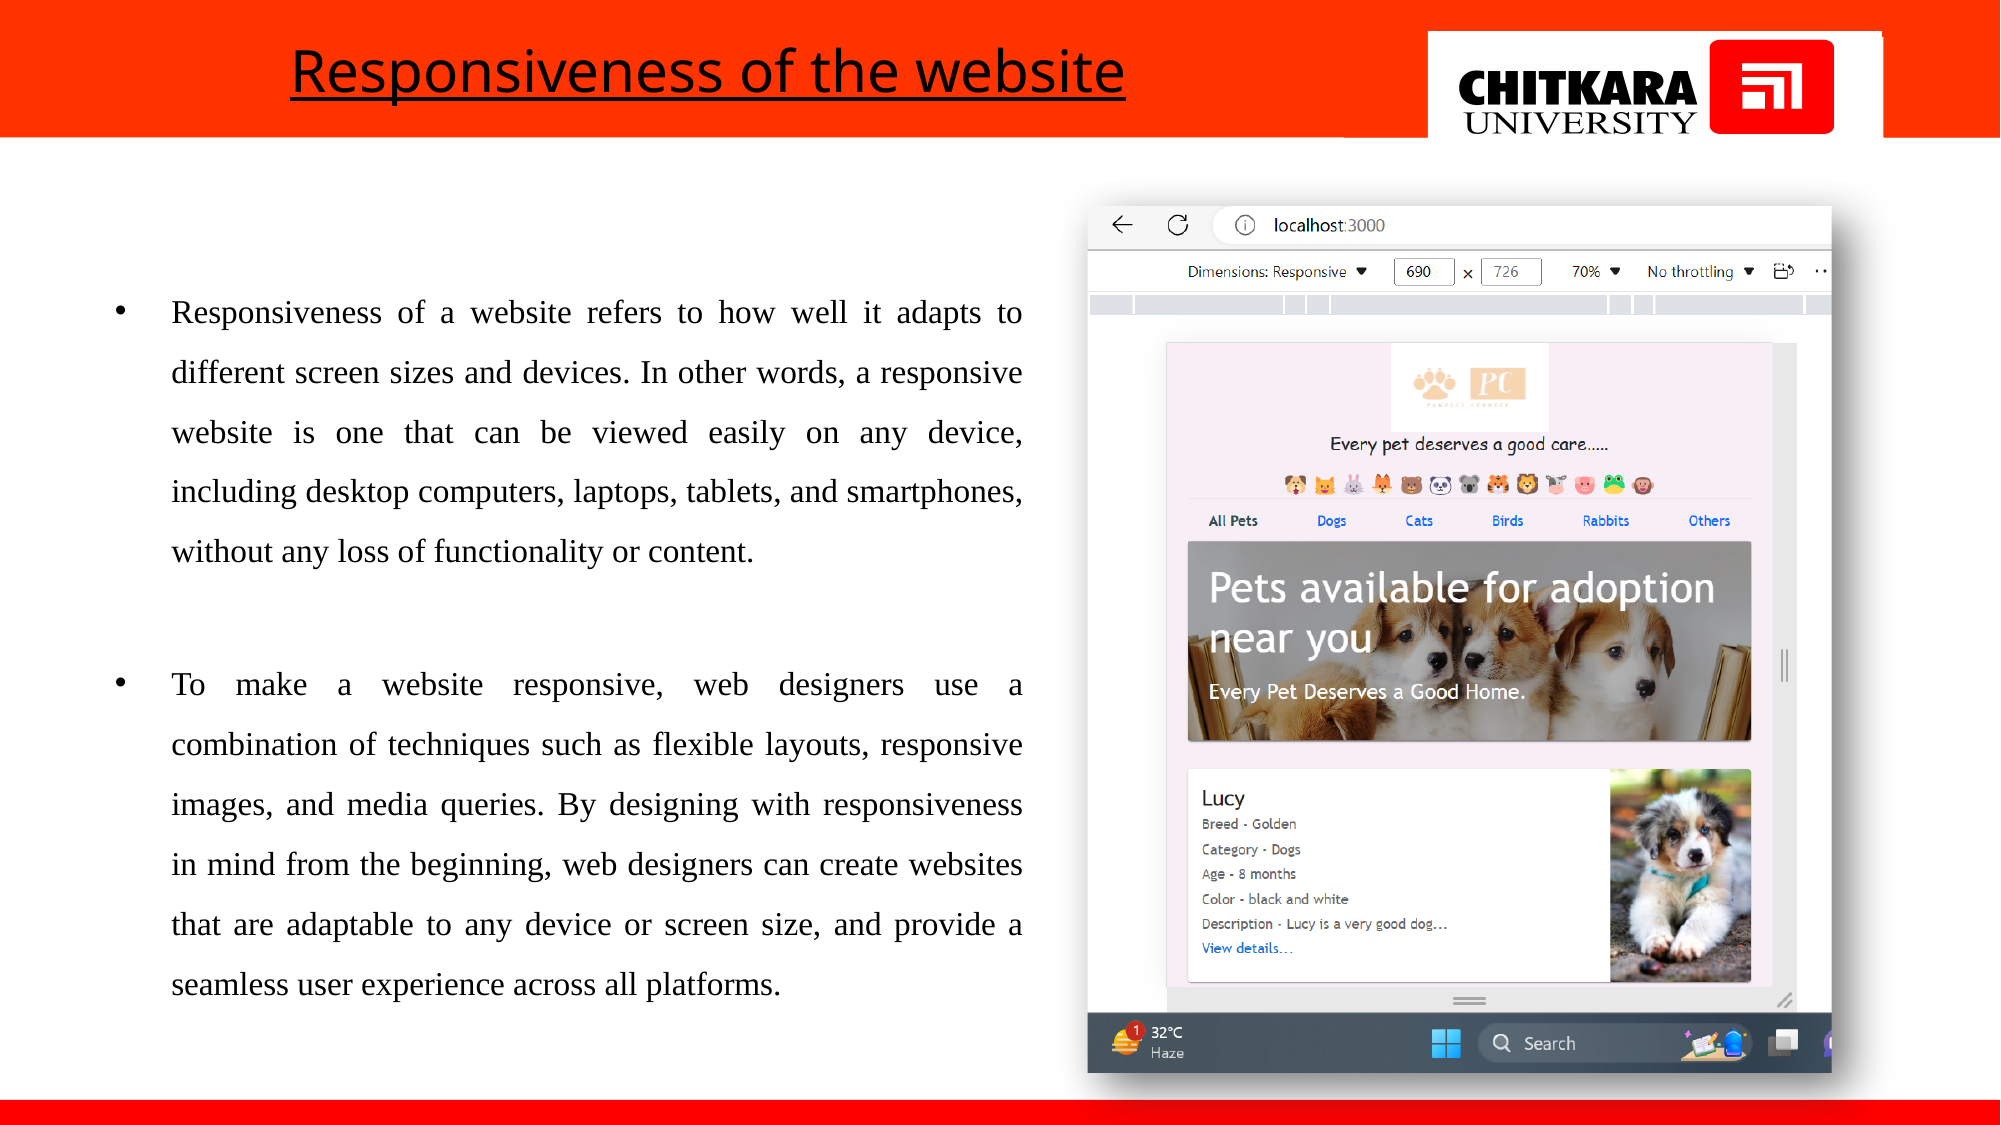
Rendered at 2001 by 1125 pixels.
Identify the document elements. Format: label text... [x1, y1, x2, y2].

list Responsiveness of a website refers to how well it adapts to different screen sizes and devices. In other words, a responsive website is one that can be viewed easily on any device, including desktop computers, laptops, tablets, and smartphones, without any loss of functionality or content. To make a website responsive, web designers use a combination of techniques such as flexible layouts, responsive images, and media queries. By designing with responsiveness in mind from the beginning, web designers can create websites that are adaptable to any device or screen size, and provide a seamless user experience across all platforms. [99, 262, 1041, 1006]
picture [1433, 37, 1854, 138]
title Responsiveness of the website [0, 0, 1417, 138]
picture [1087, 205, 1832, 1074]
